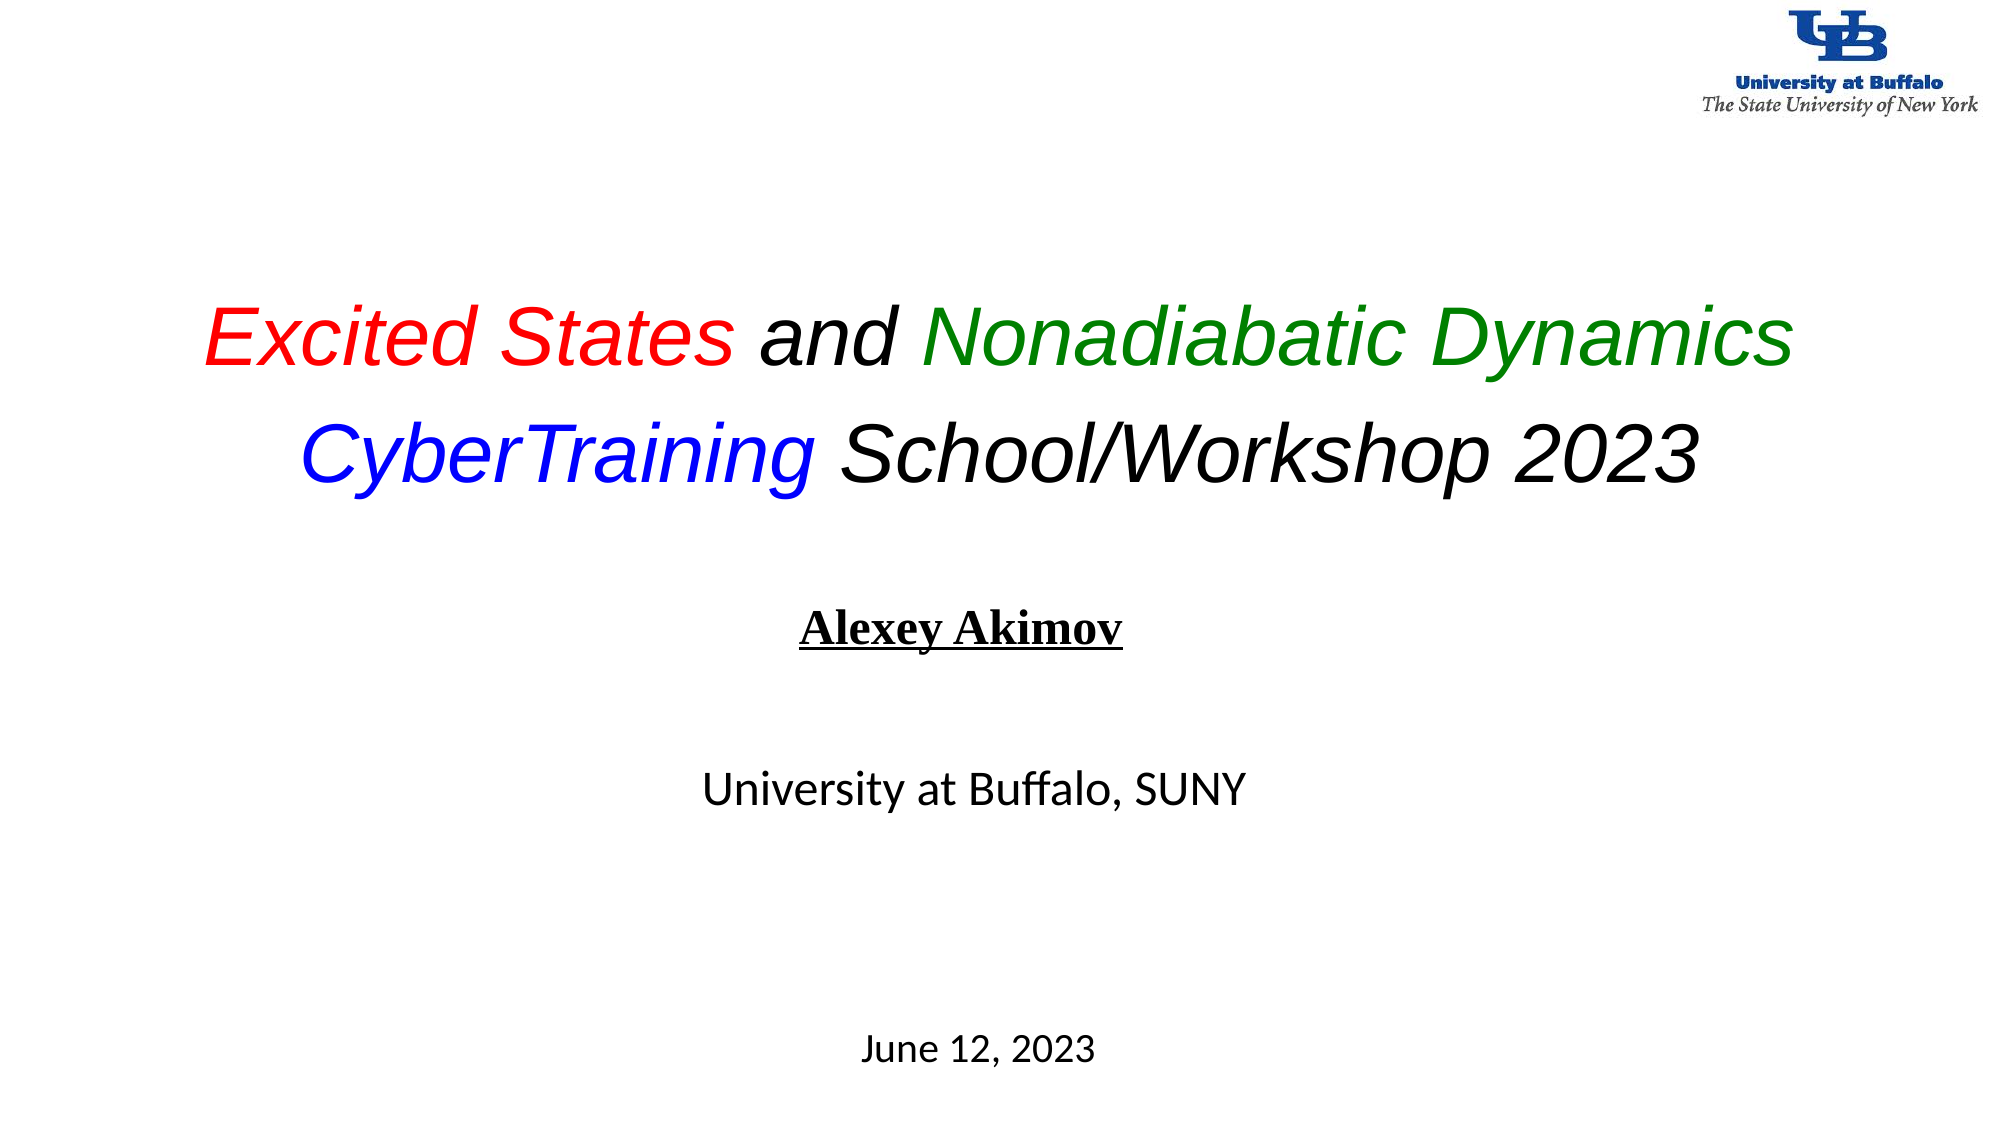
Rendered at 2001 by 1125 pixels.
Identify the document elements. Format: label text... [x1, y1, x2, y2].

picture [1674, 0, 2000, 130]
text_box Alexey Akimov [783, 586, 1138, 662]
text_box June 12, 2023 [846, 1012, 1112, 1078]
text_box Excited States and Nonadiabatic Dynamics CyberTraining School/Workshop 2023 [100, 274, 1900, 507]
text_box University at Buffalo, SUNY [687, 748, 1262, 824]
